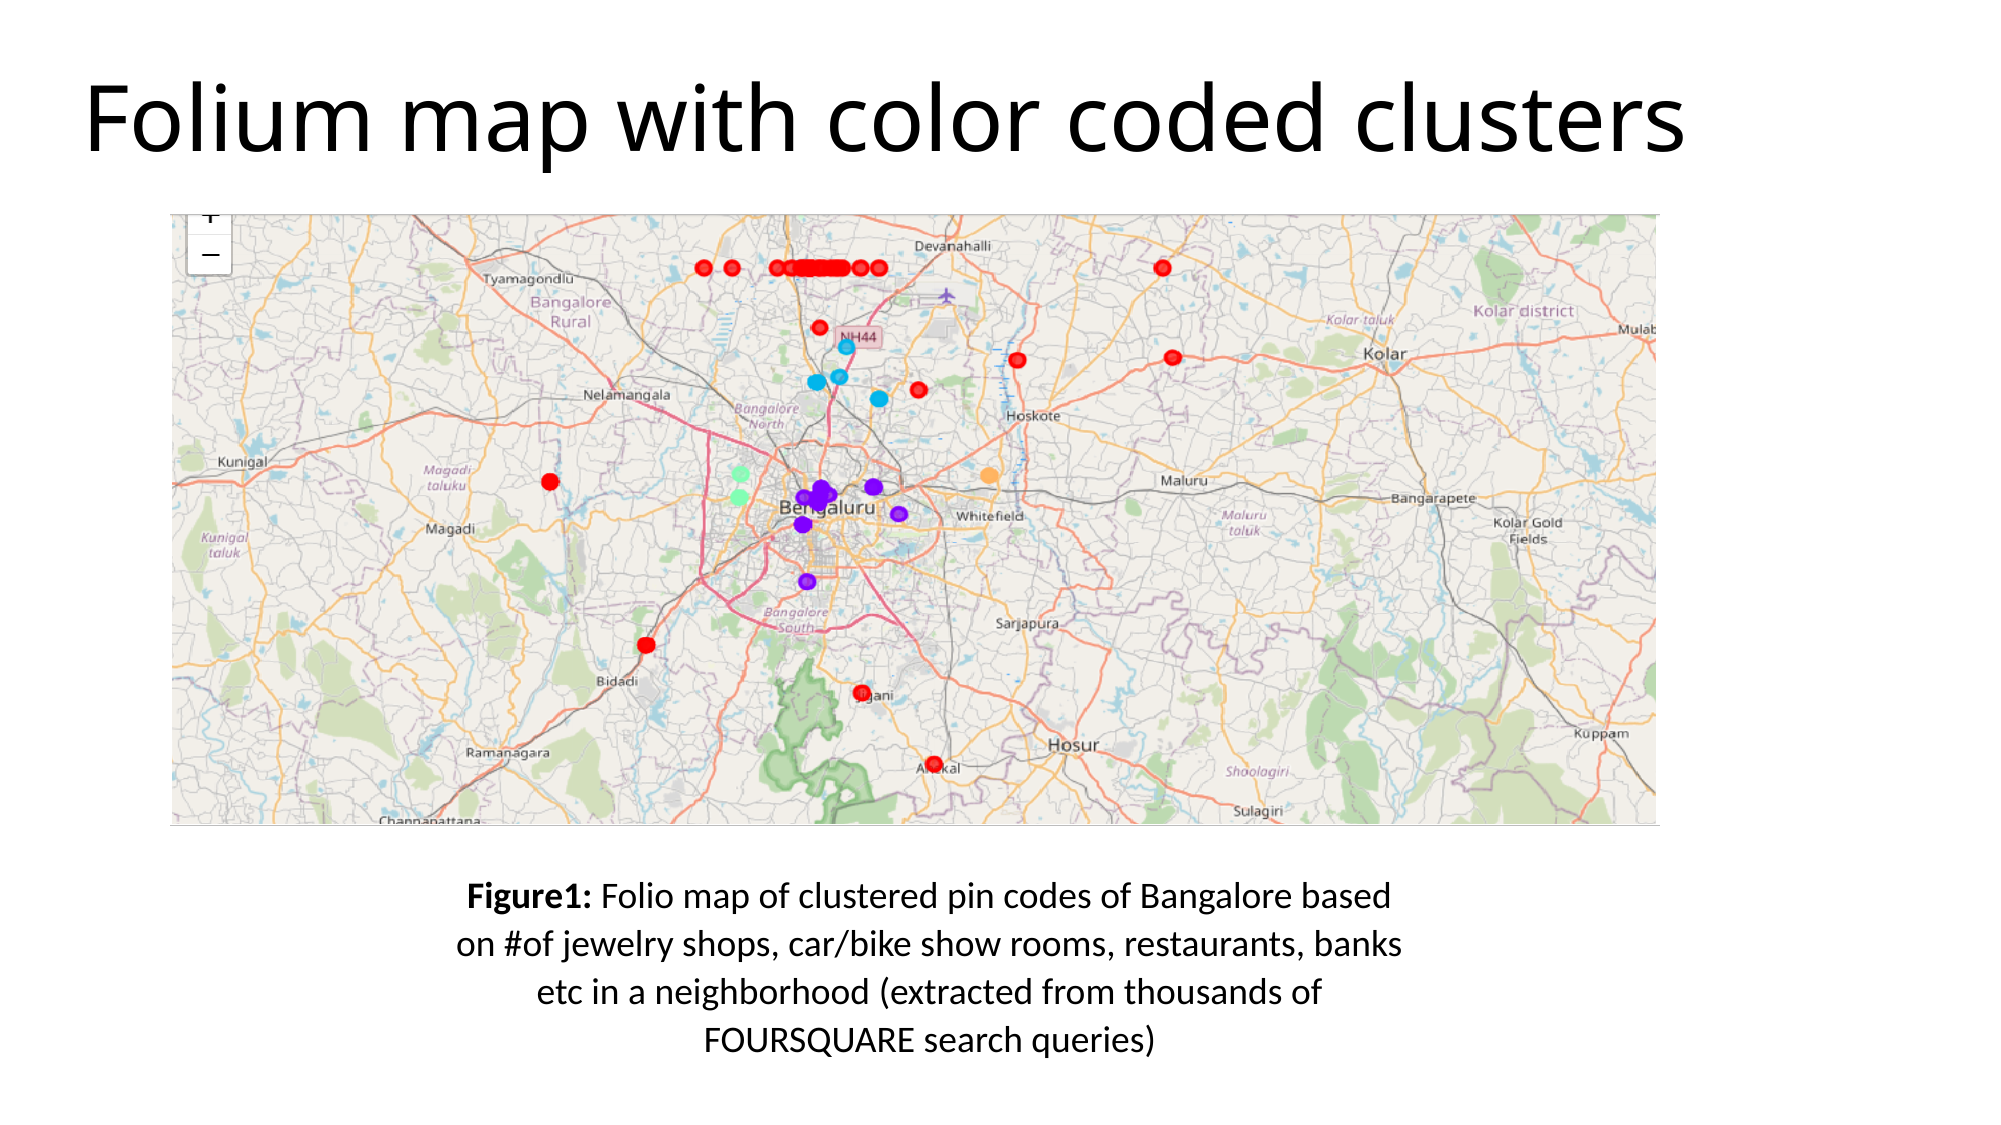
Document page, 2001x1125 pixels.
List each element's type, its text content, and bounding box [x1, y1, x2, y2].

picture [169, 211, 1661, 827]
title Folium map with color coded clusters [67, 12, 1793, 231]
text_box Figure1: Folio map of clustered pin codes of Bangalore based on #of jewelry shops, car/bike show rooms, restaurants, banks etc in a neighborhood (extracted from thousands of FOURSQUARE search queries) [429, 860, 1430, 1068]
